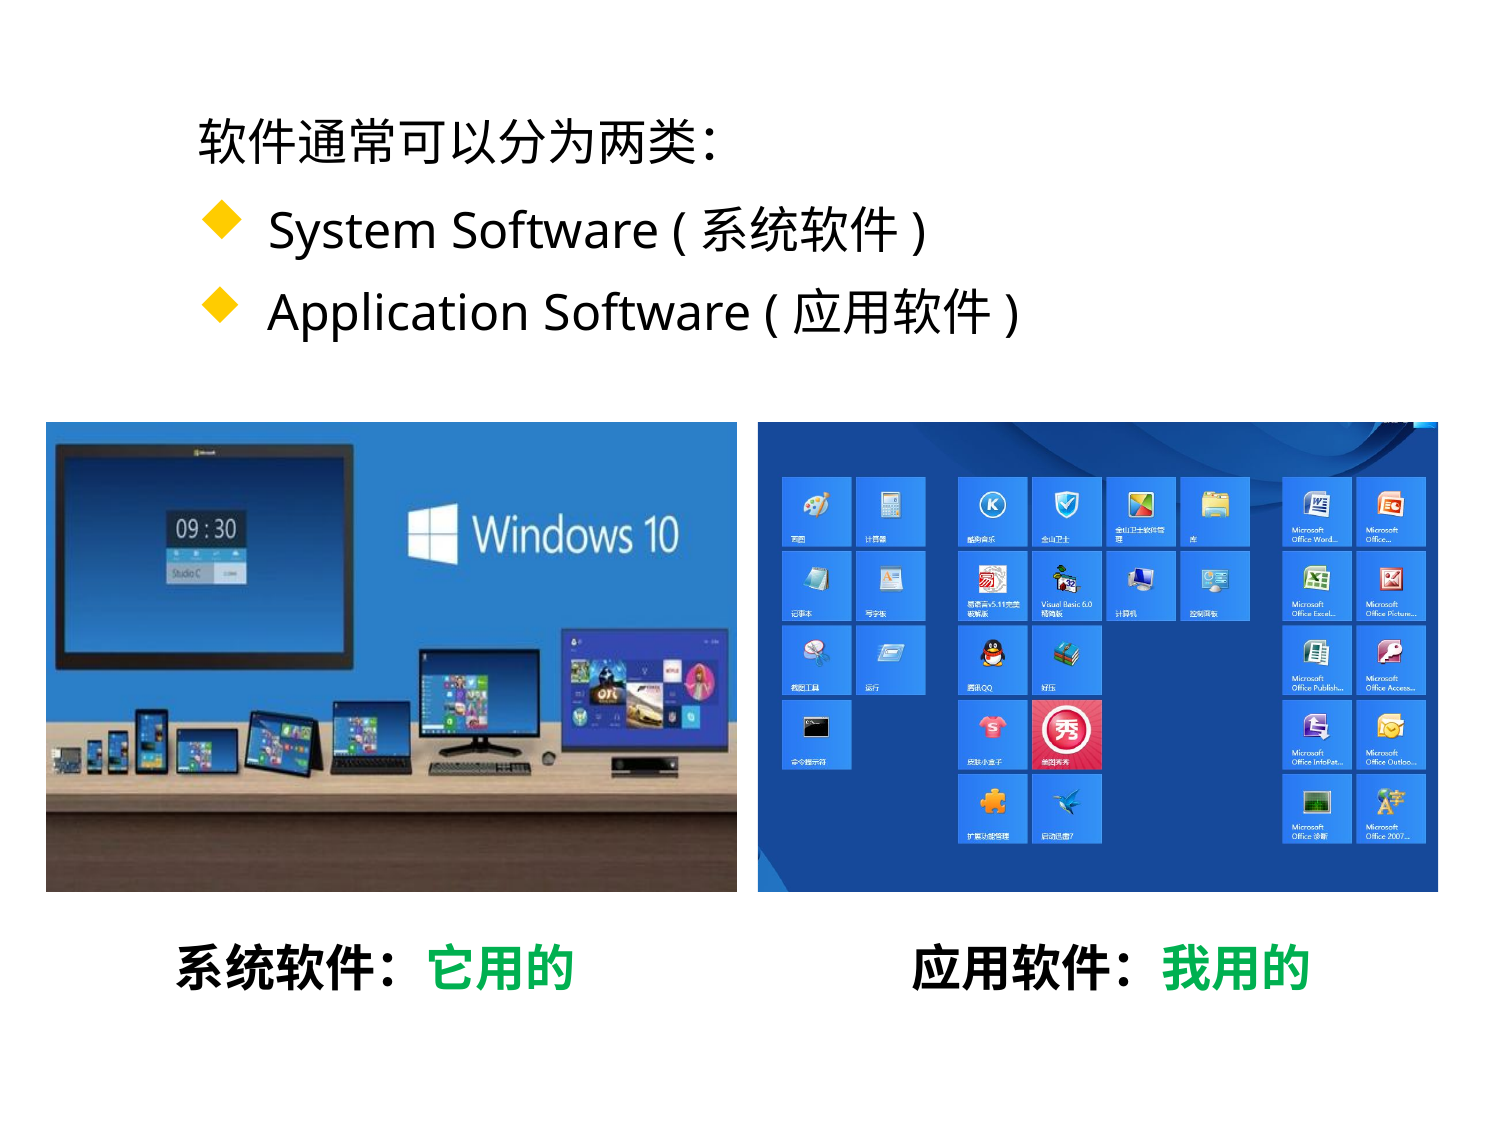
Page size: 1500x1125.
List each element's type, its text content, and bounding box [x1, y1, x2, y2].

list 软件通常可以分为两类： System Software (系统软件) Application Software (应用软件) [182, 90, 1140, 348]
text_box 应用软件：我用的 [897, 929, 1327, 1004]
picture [45, 421, 737, 893]
text_box 系统软件：它用的 [160, 929, 590, 1004]
picture [757, 421, 1439, 893]
